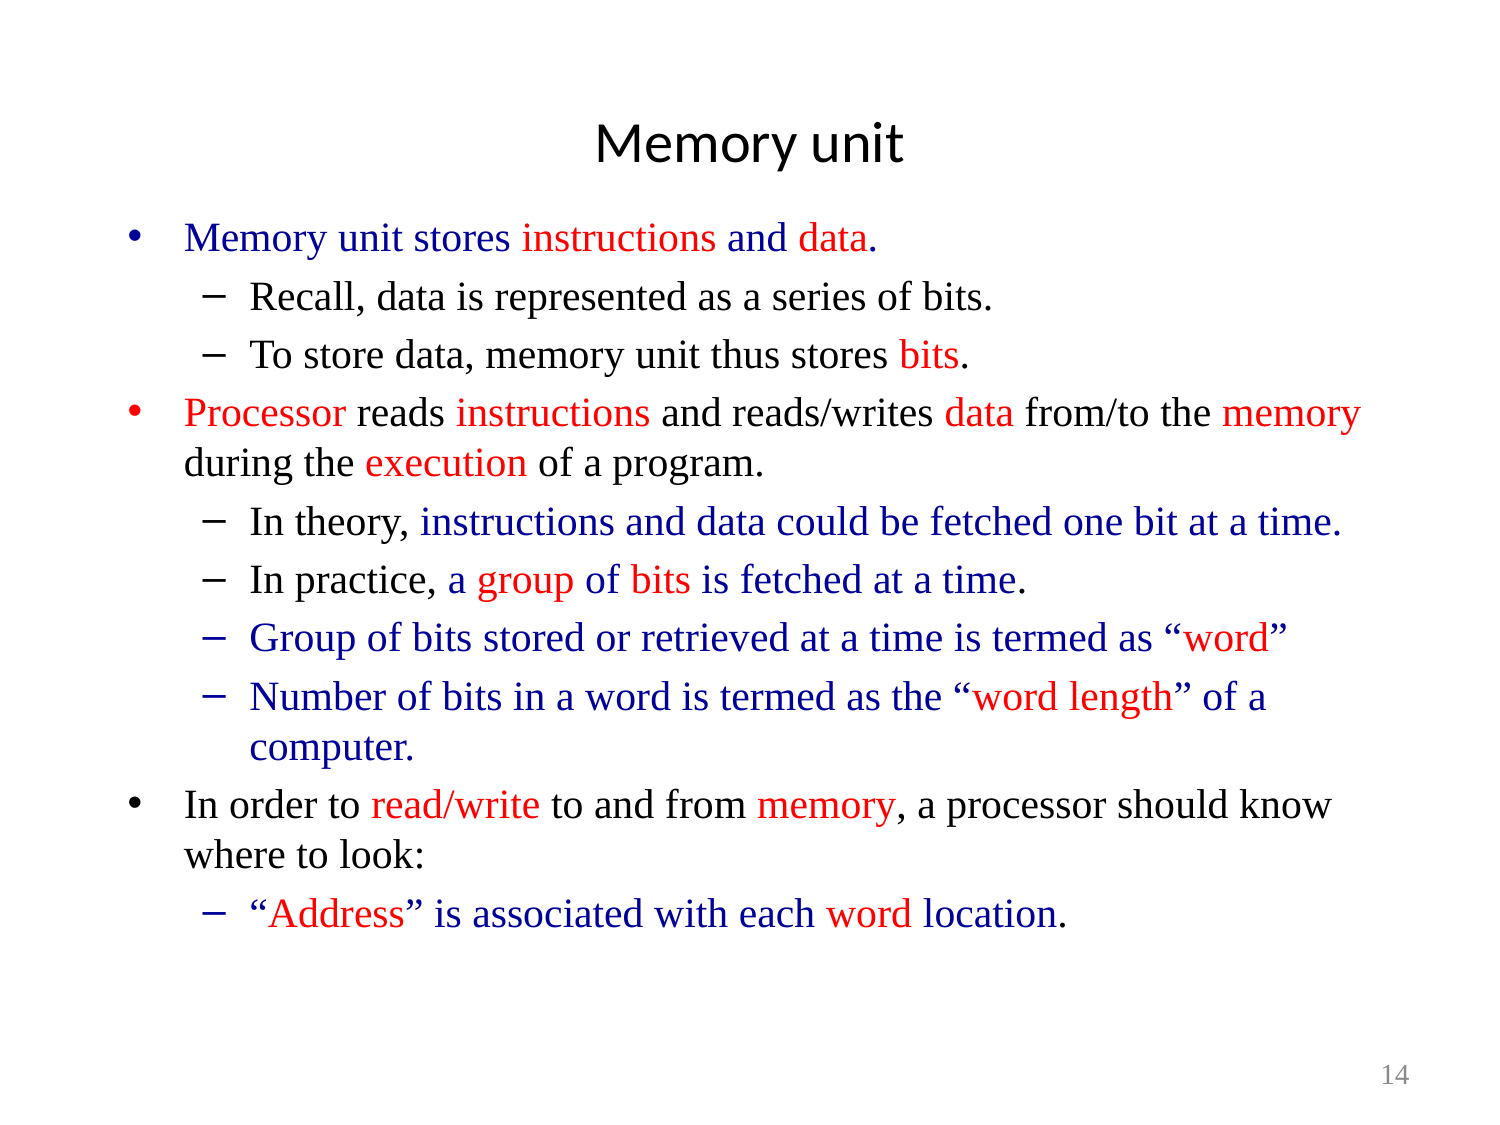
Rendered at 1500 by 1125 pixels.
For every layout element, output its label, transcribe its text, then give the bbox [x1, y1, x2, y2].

list Memory unit stores instructions and data. Recall, data is represented as a series of bits. To store data, memory unit thus stores bits. Processor reads instructions and reads/writes data from/to the memory during the execution of a program. In theory, instructions and data could be fetched one bit at a time. In practice, a group of bits is fetched at a time. Group of bits stored or retrieved at a time is termed as “word” Number of bits in a word is termed as the “word length” of a computer. In order to read/write to and from memory, a processor should know where to look: “Address” is associated with each word location. [112, 202, 1388, 1007]
title Memory unit [74, 44, 1426, 233]
slide_number 14 [1074, 1042, 1425, 1103]
